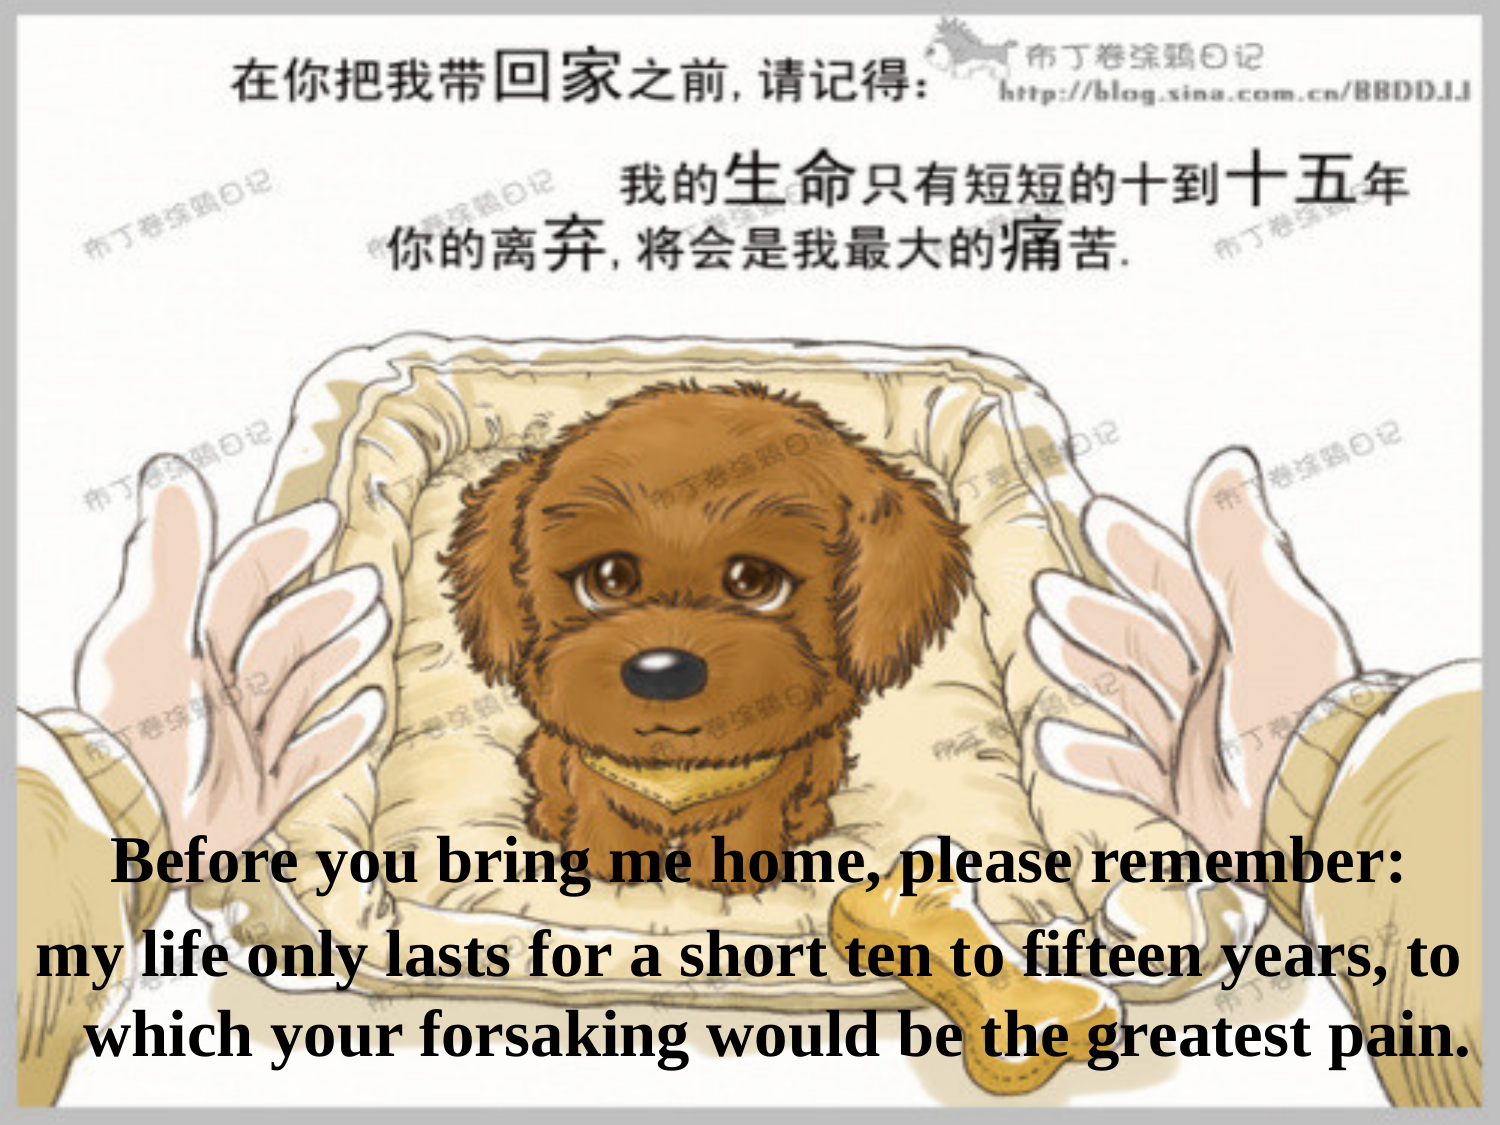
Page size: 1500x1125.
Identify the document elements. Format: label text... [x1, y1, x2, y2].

picture [0, 0, 1500, 808]
list Before you bring me home, please remember: my life only lasts for a short ten to fifteen years, to which your forsaking would be the greatest pain. [0, 808, 1500, 1125]
